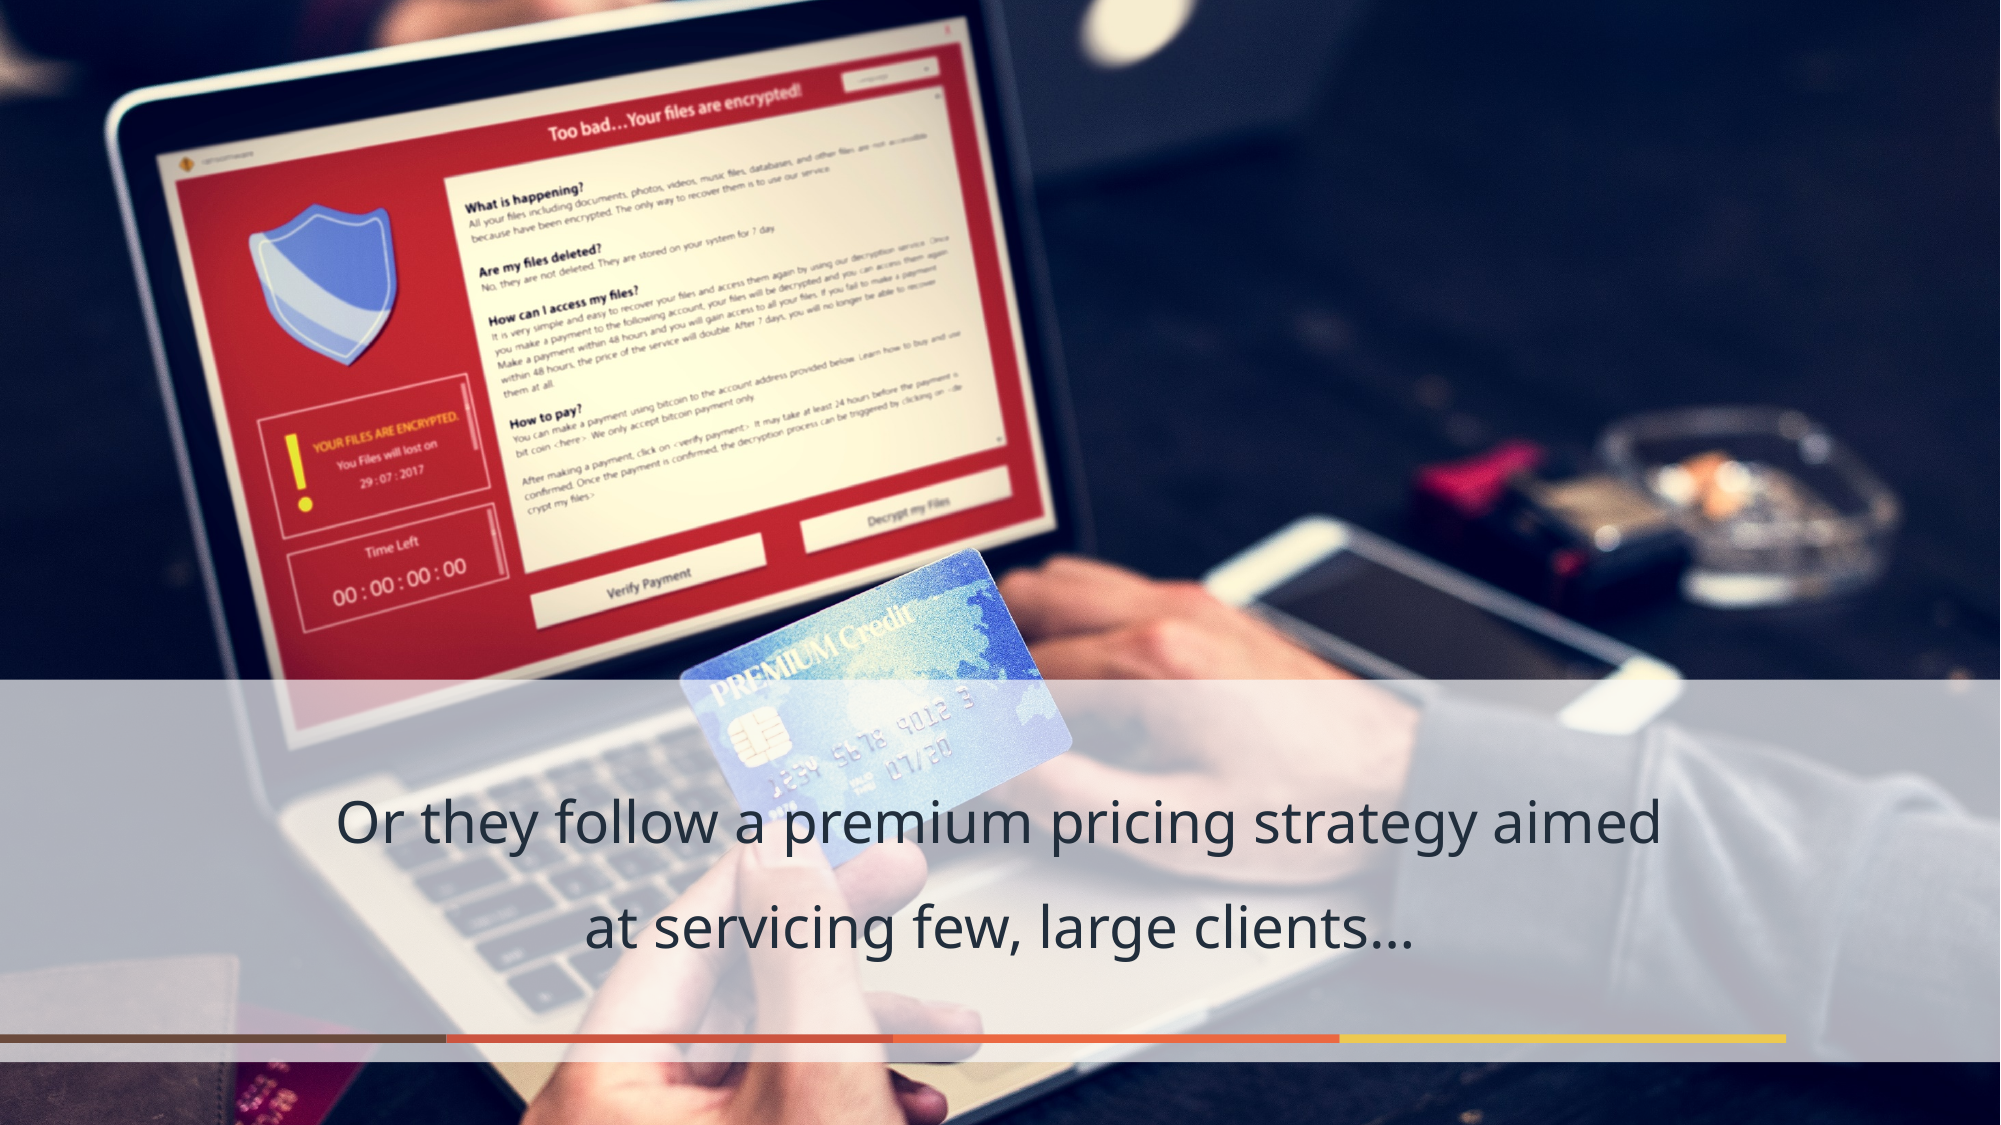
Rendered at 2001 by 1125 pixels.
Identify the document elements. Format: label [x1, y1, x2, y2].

text_box [244, 635, 1756, 941]
text_box [0, 1034, 1787, 1044]
picture [0, 0, 2000, 1125]
